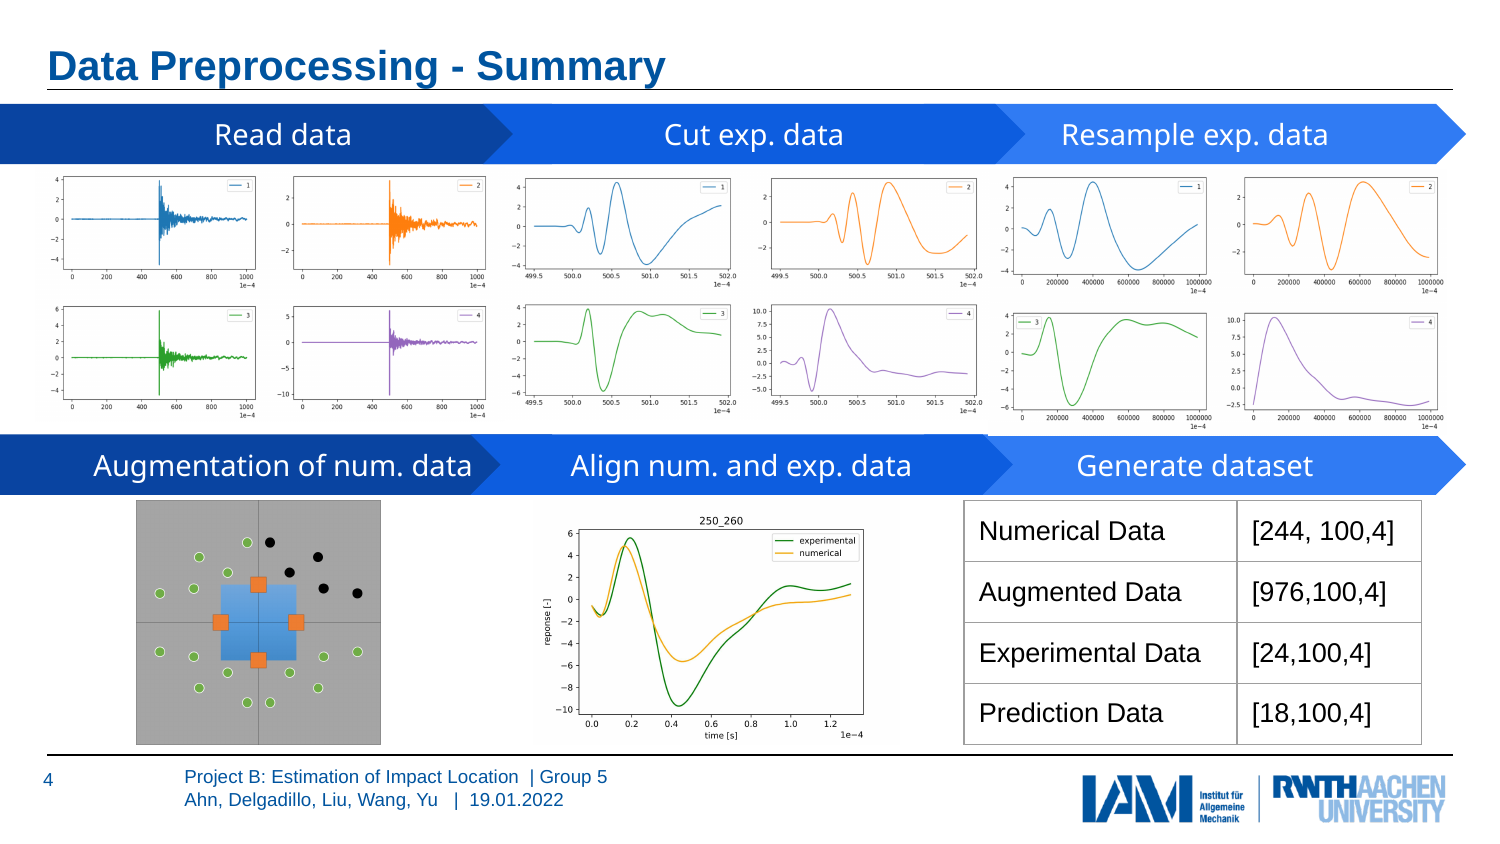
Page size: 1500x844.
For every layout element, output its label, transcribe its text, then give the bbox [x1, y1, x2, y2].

picture [1068, 752, 1459, 844]
picture [34, 167, 1447, 436]
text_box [1026, 103, 1467, 419]
picture [136, 500, 381, 745]
picture [533, 500, 900, 745]
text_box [0, 434, 468, 750]
title Data Preprocessing - Summary [47, 22, 1453, 89]
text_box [482, 103, 1026, 168]
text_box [0, 103, 481, 419]
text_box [470, 434, 1014, 750]
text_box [1017, 434, 1467, 750]
